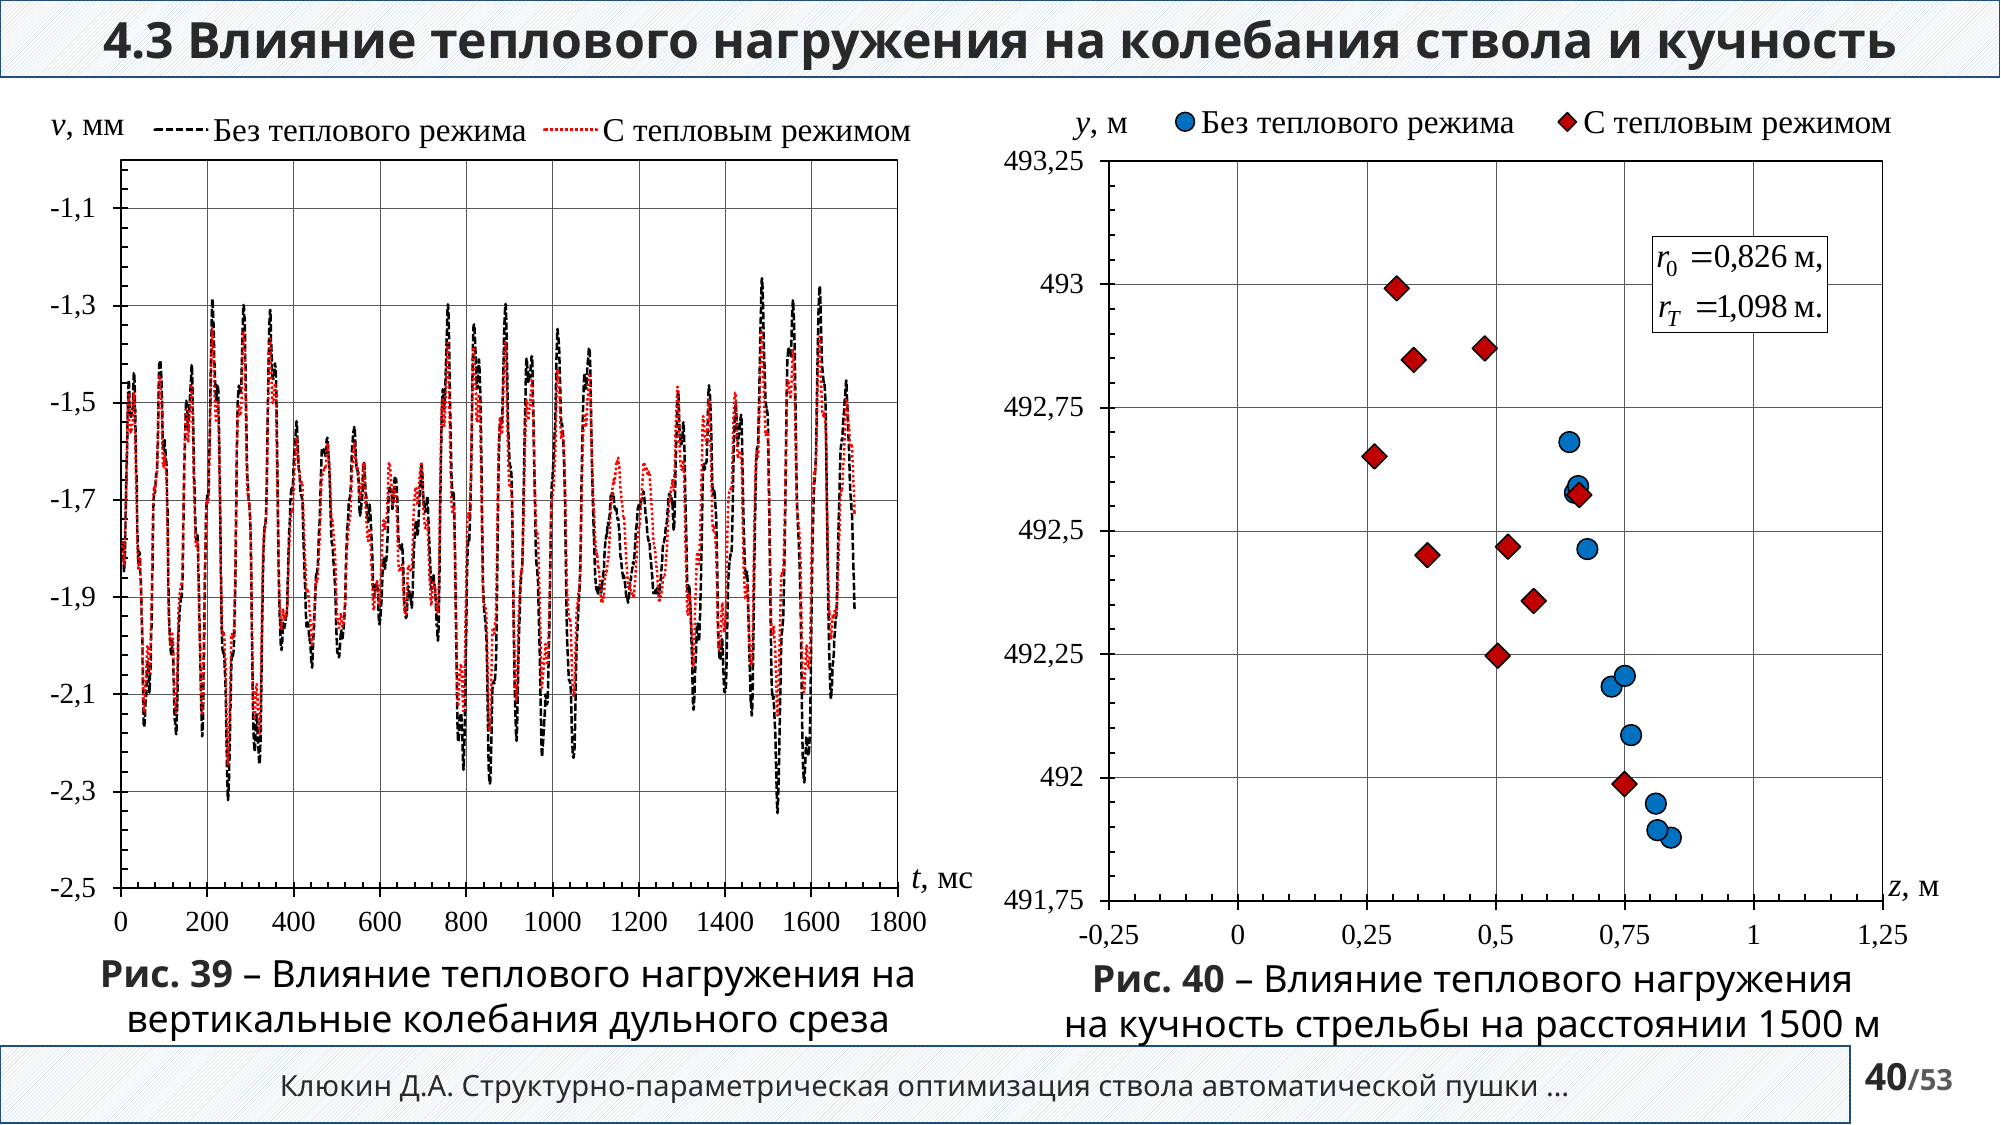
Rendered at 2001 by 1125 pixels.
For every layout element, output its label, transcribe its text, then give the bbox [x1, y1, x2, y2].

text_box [1652, 236, 1828, 333]
text_box Рис. 39 – Влияние теплового нагружения на вертикальные колебания дульного среза [35, 955, 982, 1045]
text_box 4.3 Влияние теплового нагружения на колебания ствола и кучность [0, 0, 2000, 78]
slide_number 40/53 [1850, 1045, 2000, 1125]
picture [999, 96, 1947, 955]
text_box Рис. 40 – Влияние теплового нагружения на кучность стрельбы на расстоянии 1500 м [1017, 955, 1928, 1051]
text_box Клюкин Д.А. Структурно-параметрическая оптимизация ствола автоматической пушки … [0, 1045, 1850, 1123]
picture [35, 96, 982, 955]
